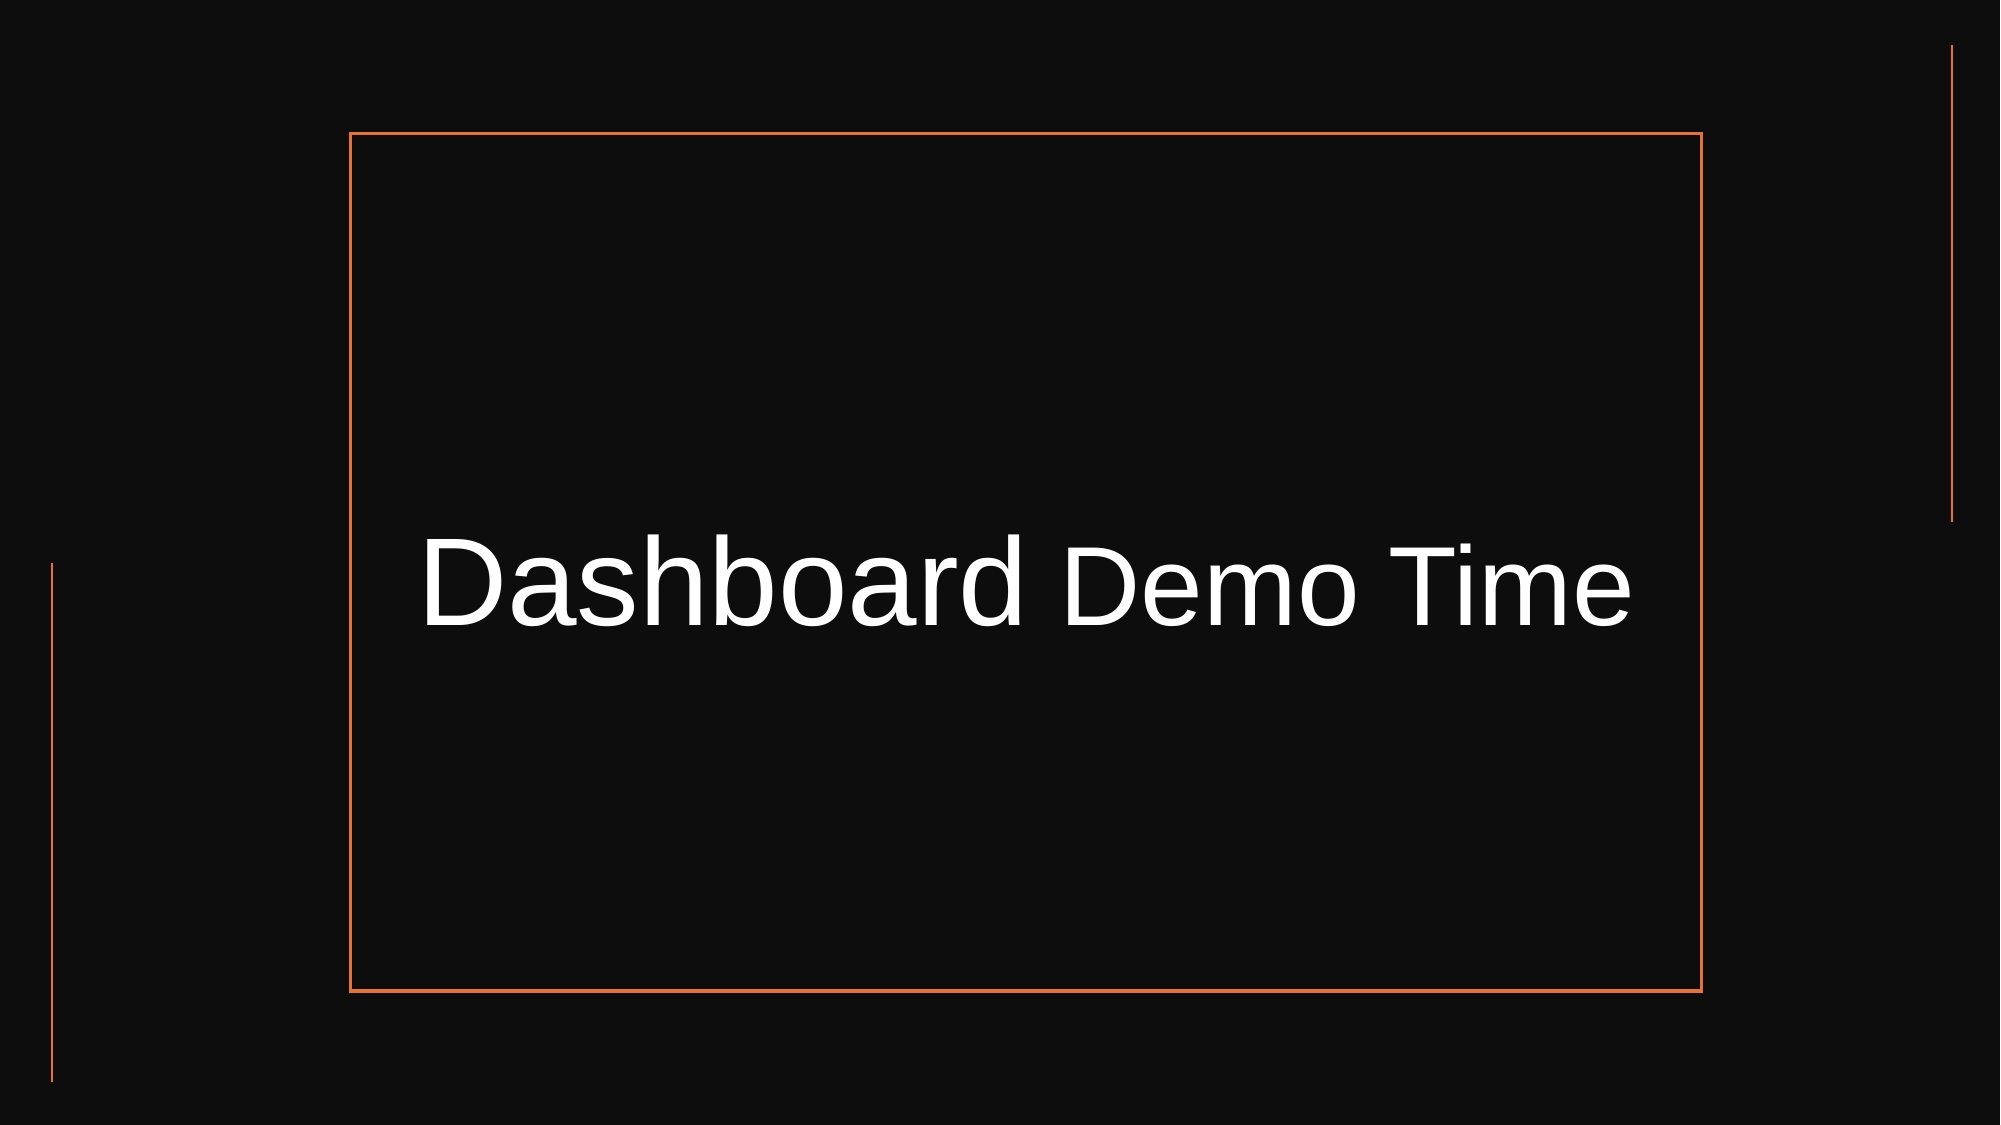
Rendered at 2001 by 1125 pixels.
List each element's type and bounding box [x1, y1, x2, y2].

text_box [0, 0, 2000, 1125]
text_box [349, 132, 1703, 993]
